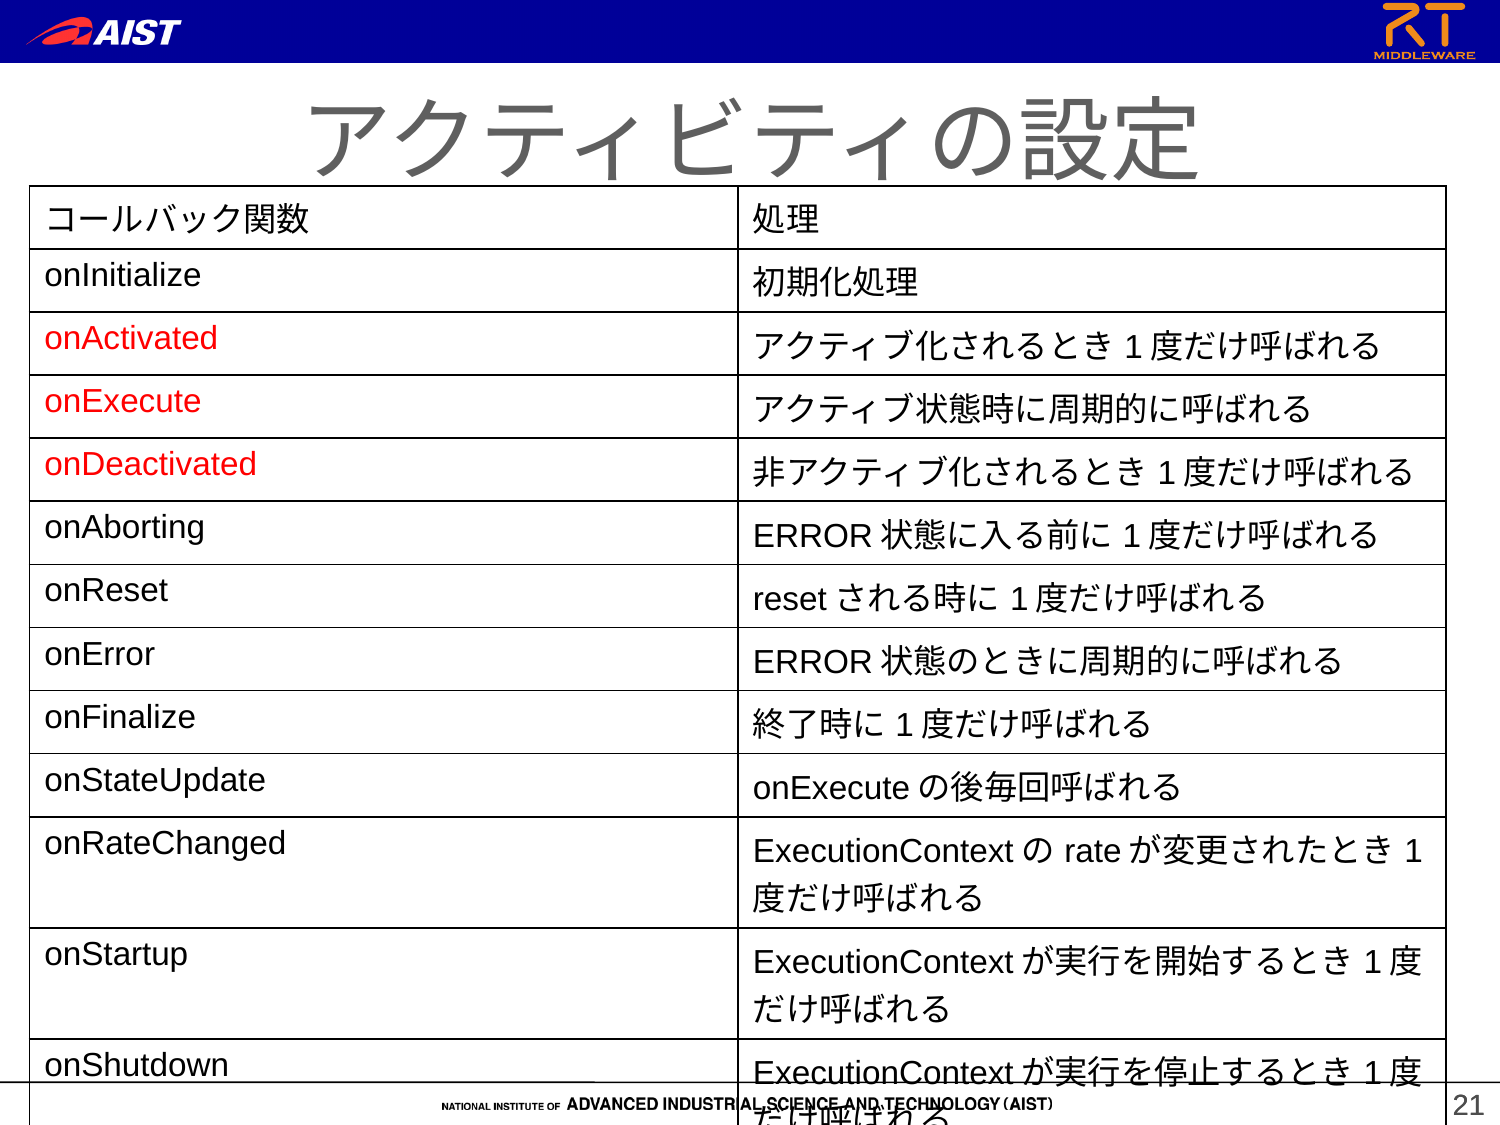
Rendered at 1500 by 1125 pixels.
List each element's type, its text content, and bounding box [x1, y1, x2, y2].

table_cell onRateChanged [30, 818, 737, 927]
table_cell onExecuteの後毎回呼ばれる [739, 754, 1445, 816]
table_cell onReset [30, 565, 737, 627]
table_cell アクティブ化されるとき1度だけ呼ばれる [739, 313, 1445, 374]
table_cell ExecutionContextが実行を停止するとき1度だけ呼ばれる [739, 1040, 1445, 1125]
table_cell resetされる時に1度だけ呼ばれる [739, 565, 1445, 627]
table_cell ERROR状態に入る前に1度だけ呼ばれる [739, 502, 1445, 564]
table_cell アクティブ状態時に周期的に呼ばれる [739, 376, 1445, 437]
table_cell 非アクティブ化されるとき1度だけ呼ばれる [739, 439, 1445, 500]
table_cell 初期化処理 [739, 250, 1445, 311]
text_box 21 [1447, 1078, 1500, 1125]
table_cell onInitialize [30, 250, 737, 311]
table_cell onError [30, 628, 737, 690]
table_cell onExecute [30, 376, 737, 437]
table_header コールバック関数 [30, 187, 737, 248]
table_cell onFinalize [30, 691, 737, 753]
table_cell onShutdown [30, 1040, 737, 1125]
picture [0, 0, 1500, 63]
table_cell ERROR状態のときに周期的に呼ばれる [739, 628, 1445, 690]
table_cell onActivated [30, 313, 737, 374]
table_cell ExecutionContextのrateが変更されたとき1度だけ呼ばれる [739, 818, 1445, 927]
table_header 処理 [739, 187, 1445, 248]
table_cell onStateUpdate [30, 754, 737, 816]
table_cell onAborting [30, 502, 737, 564]
table_cell onDeactivated [30, 439, 737, 500]
title アクティビティの設定 [29, 66, 1474, 208]
table_cell ExecutionContextが実行を開始するとき1度だけ呼ばれる [739, 929, 1445, 1038]
table_cell onStartup [30, 929, 737, 1038]
table_cell 終了時に1度だけ呼ばれる [739, 691, 1445, 753]
